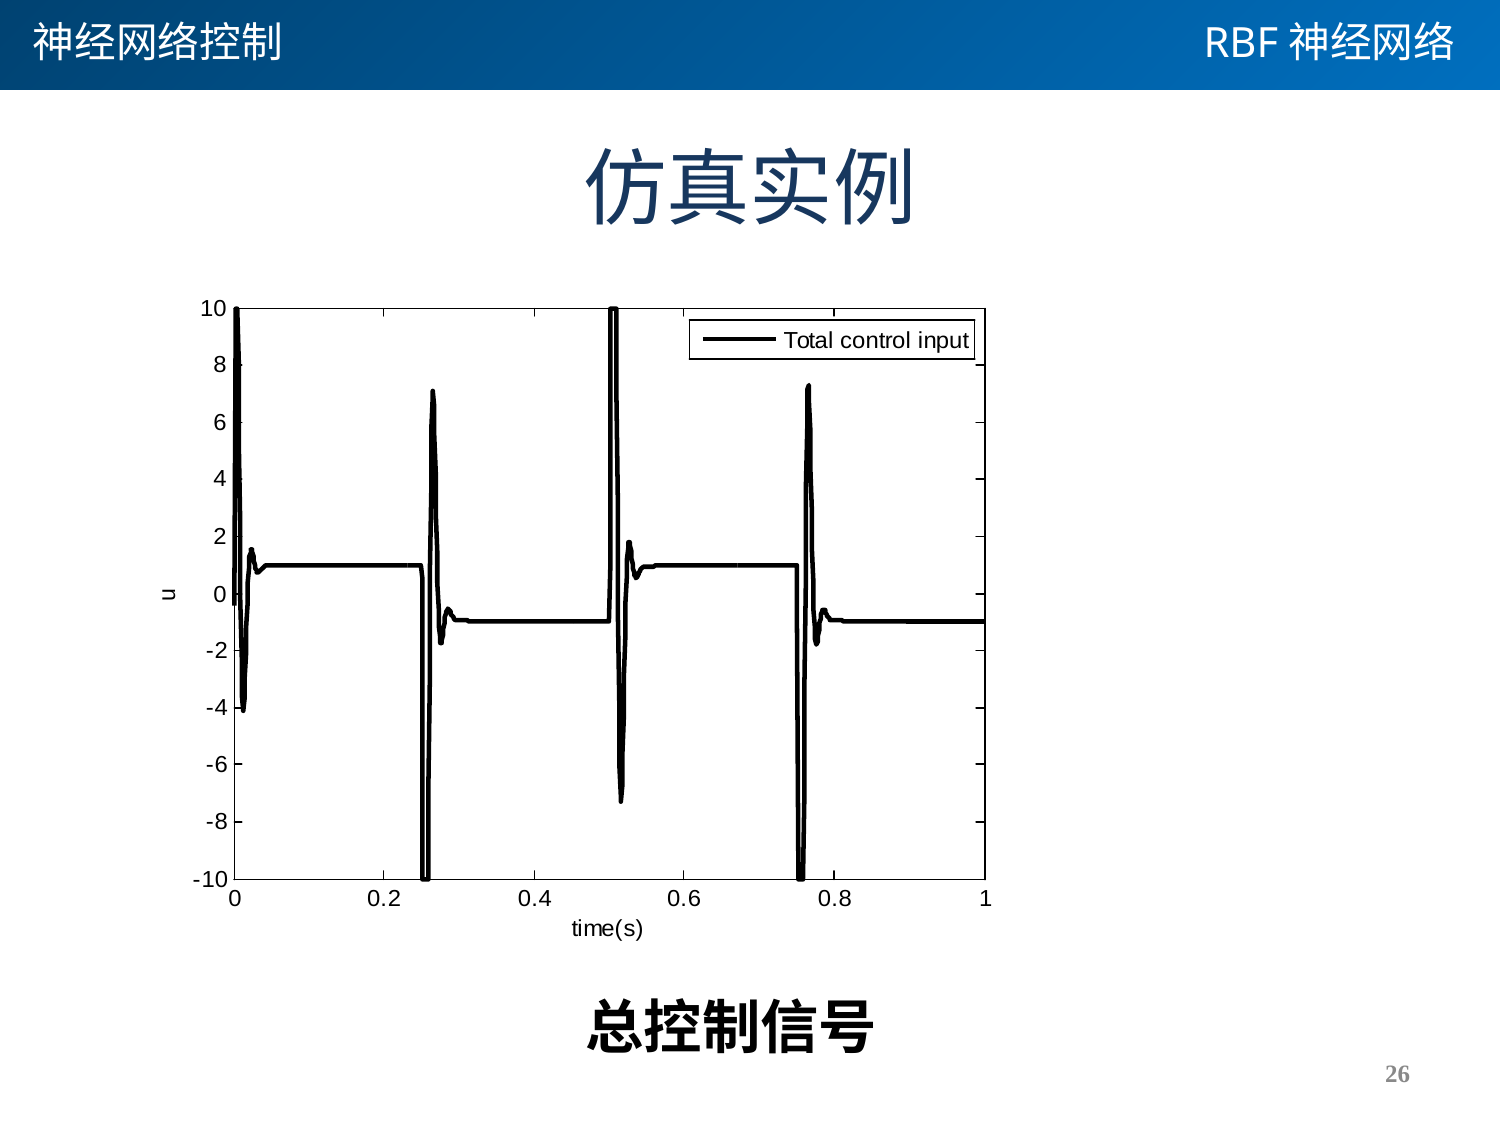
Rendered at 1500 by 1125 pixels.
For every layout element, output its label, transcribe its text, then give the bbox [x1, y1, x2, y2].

list RBF神经网络 [938, 8, 1471, 80]
slide_number 26 [1074, 1042, 1425, 1103]
title 仿真实例 [75, 91, 1425, 279]
list 神经网络控制 [17, 8, 561, 80]
picture [108, 255, 1079, 958]
